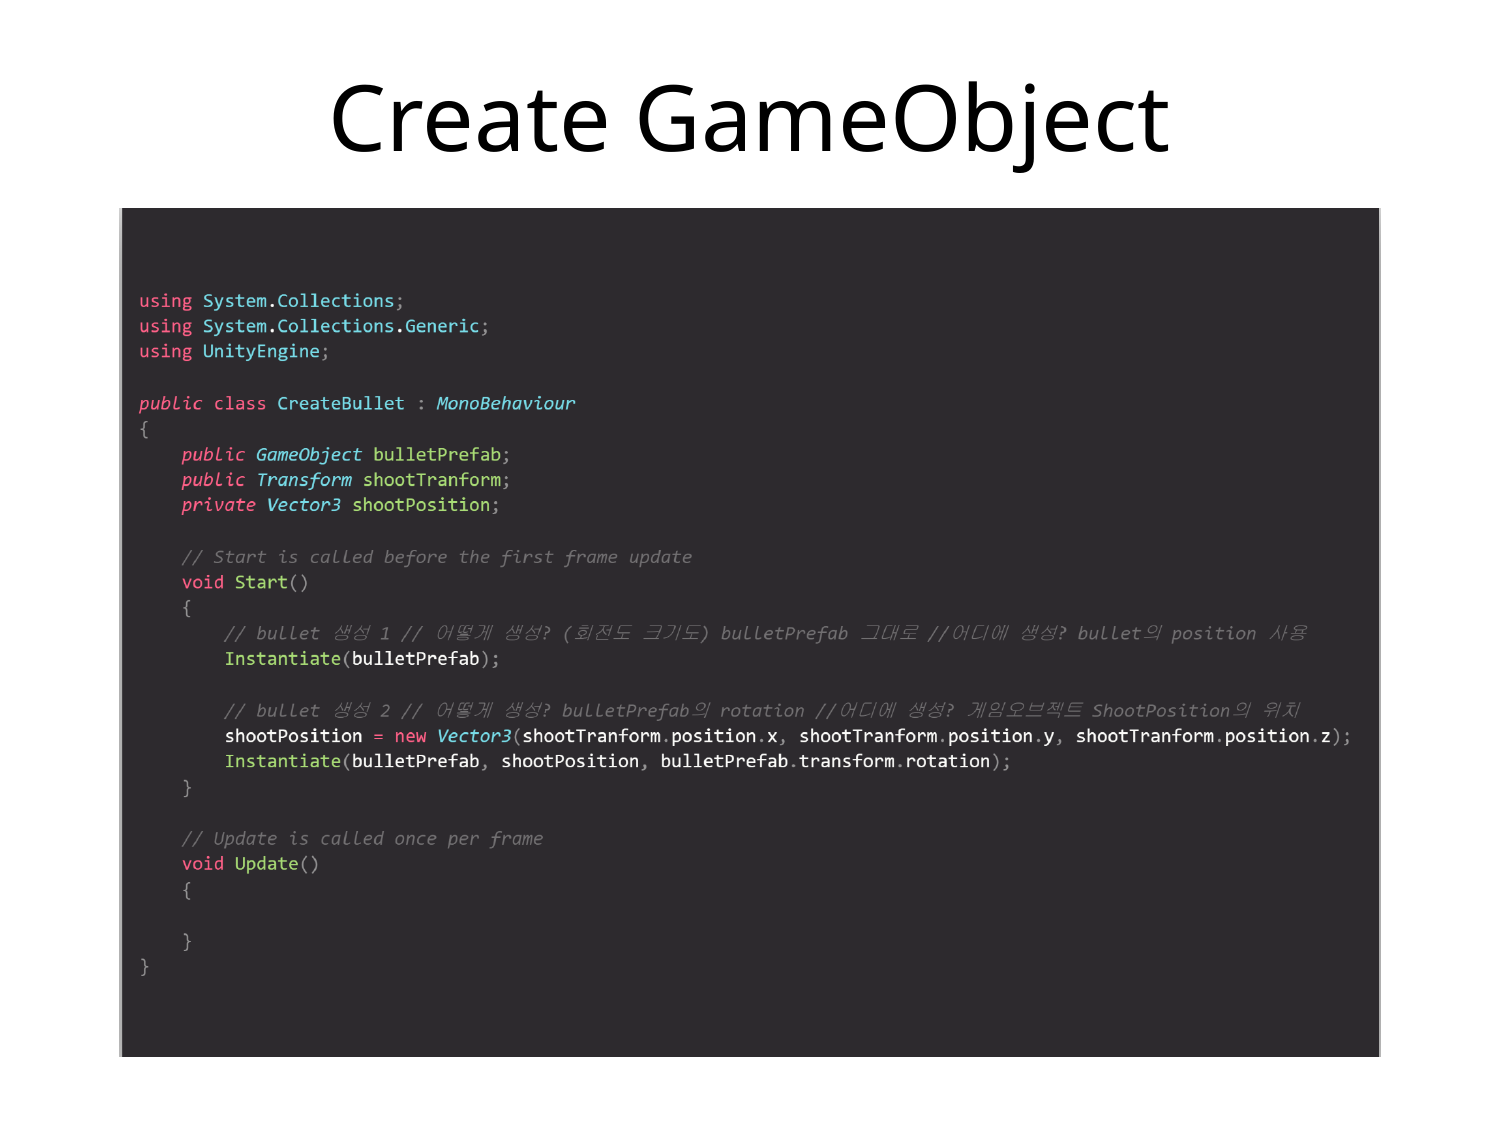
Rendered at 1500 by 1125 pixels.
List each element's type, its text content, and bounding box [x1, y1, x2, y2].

title Create GameObject [75, 20, 1425, 209]
picture [119, 207, 1381, 1058]
